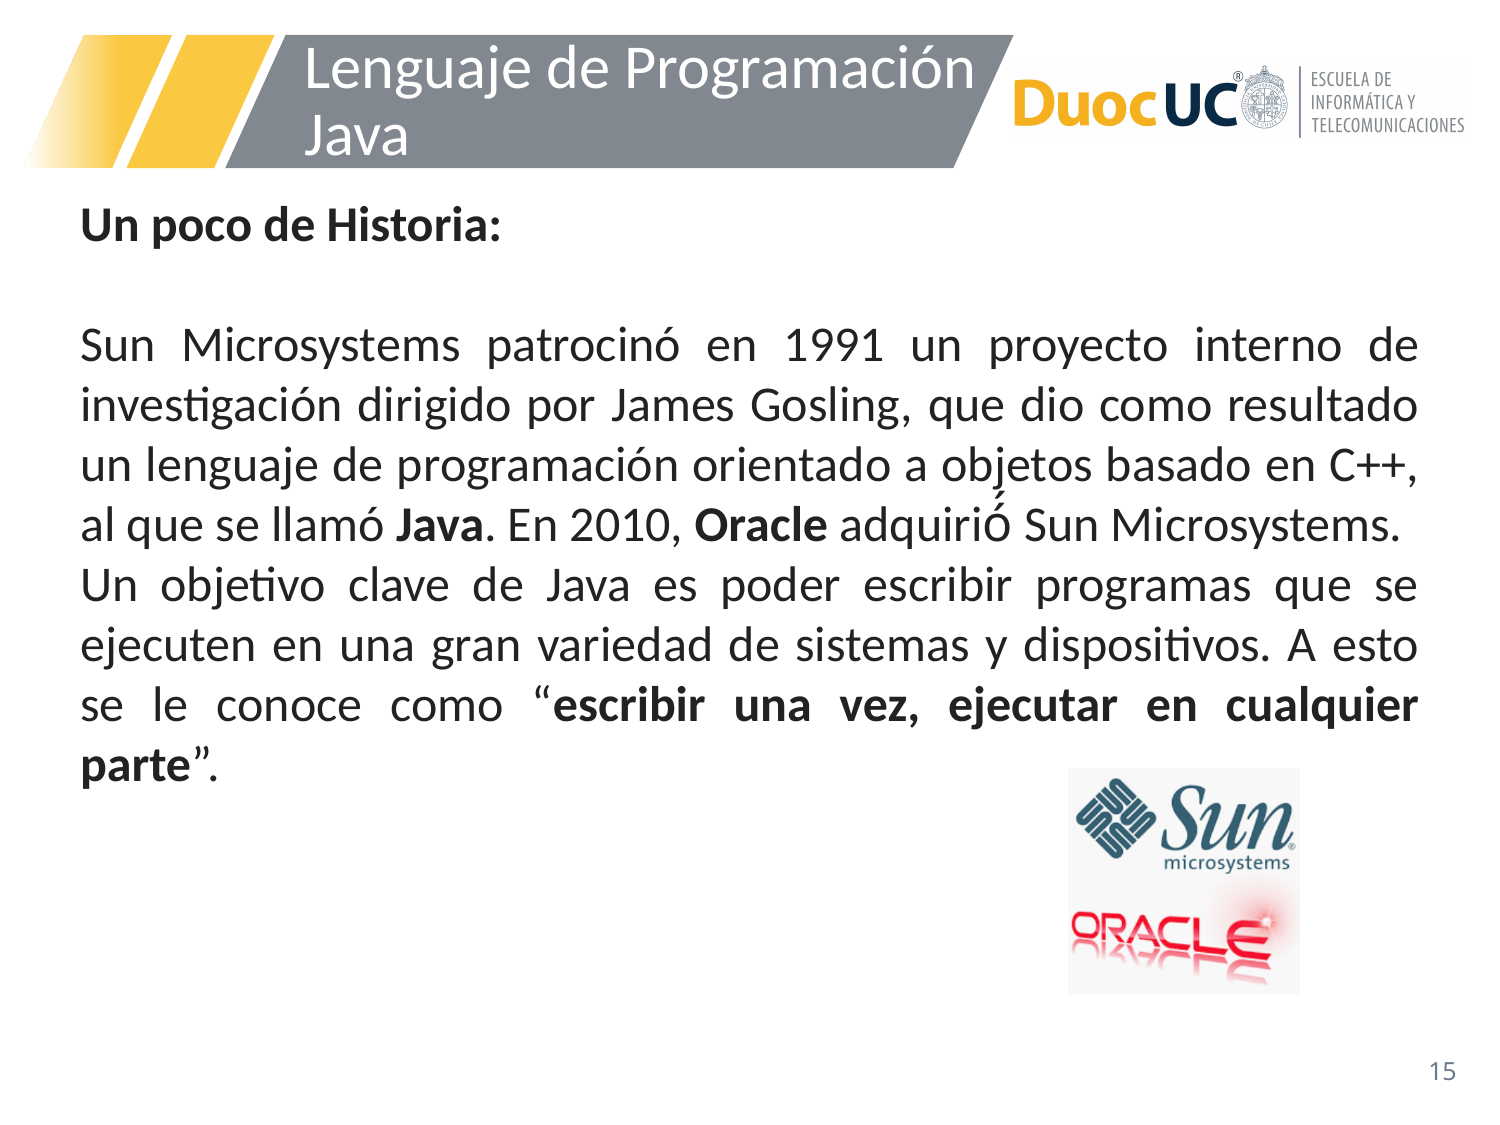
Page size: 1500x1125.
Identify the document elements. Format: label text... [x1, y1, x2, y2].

picture [1068, 768, 1300, 994]
picture [1013, 63, 1465, 140]
text_box Un poco de Historia: Sun Microsystems patrocinó en 1991 un proyecto interno de investigación dirigido por James Gosling, que dio como resultado un lenguaje de programación orientado a objetos basado en C++, al que se llamó Java. En 2010, Oracle adquirió́ Sun Microsystems. Un objetivo clave de Java es poder escribir programas que se ejecuten en una gran variedad de sistemas y dispositivos. A esto se le conoce como “escribir una vez, ejecutar en cualquier parte”. [65, 183, 1435, 919]
title Lenguaje de Programación Java [289, 34, 993, 169]
